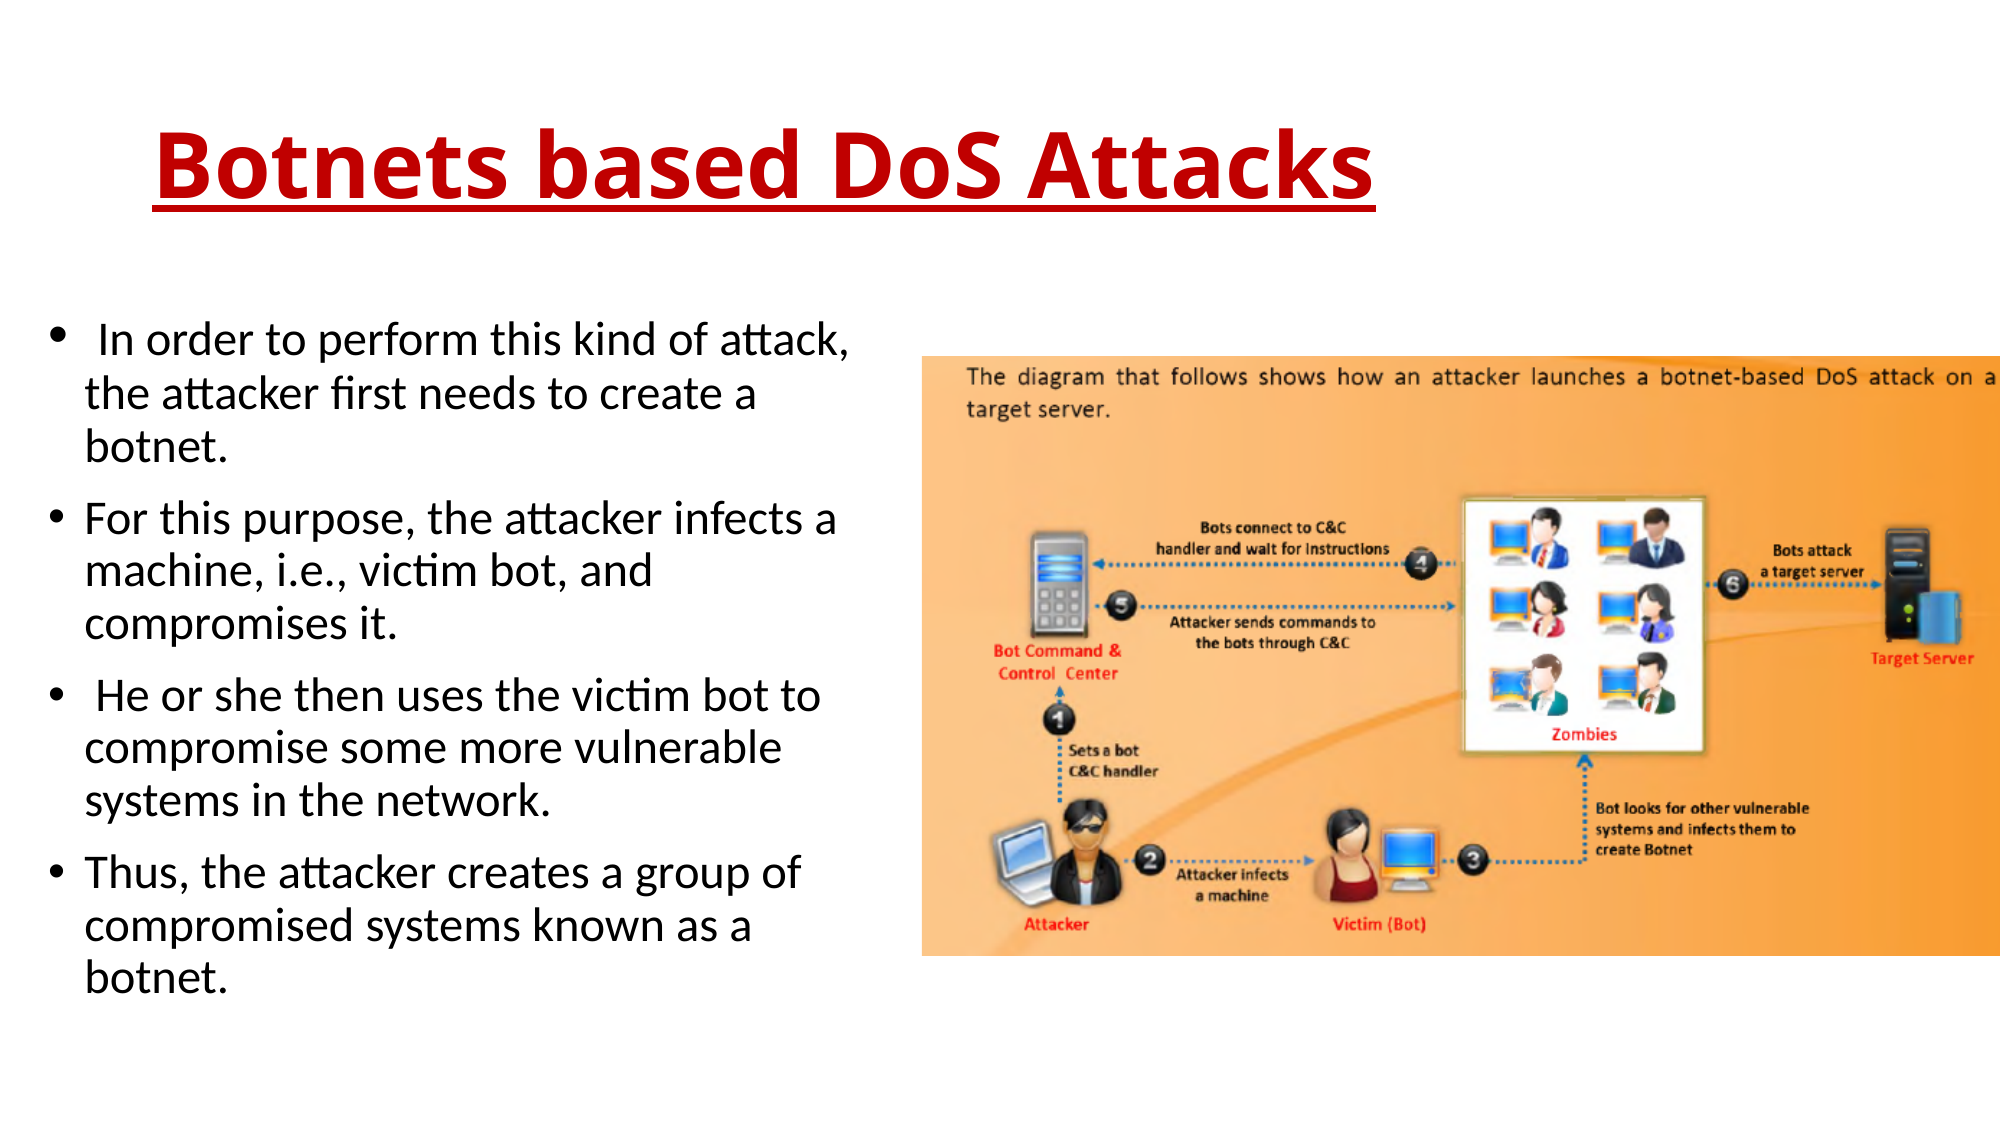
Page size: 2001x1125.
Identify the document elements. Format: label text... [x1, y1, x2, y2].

title Botnets based DoS Attacks [137, 59, 1863, 278]
list In order to perform this kind of attack, the attacker first needs to create a botnet. For this purpose, the attacker infects a machine, i.e., victim bot, and compromises it. He or she then uses the victim bot to compromise some more vulnerable systems in the network. Thus, the attacker creates a group of compromised systems known as a botnet. [33, 299, 884, 1014]
picture [921, 356, 2000, 956]
